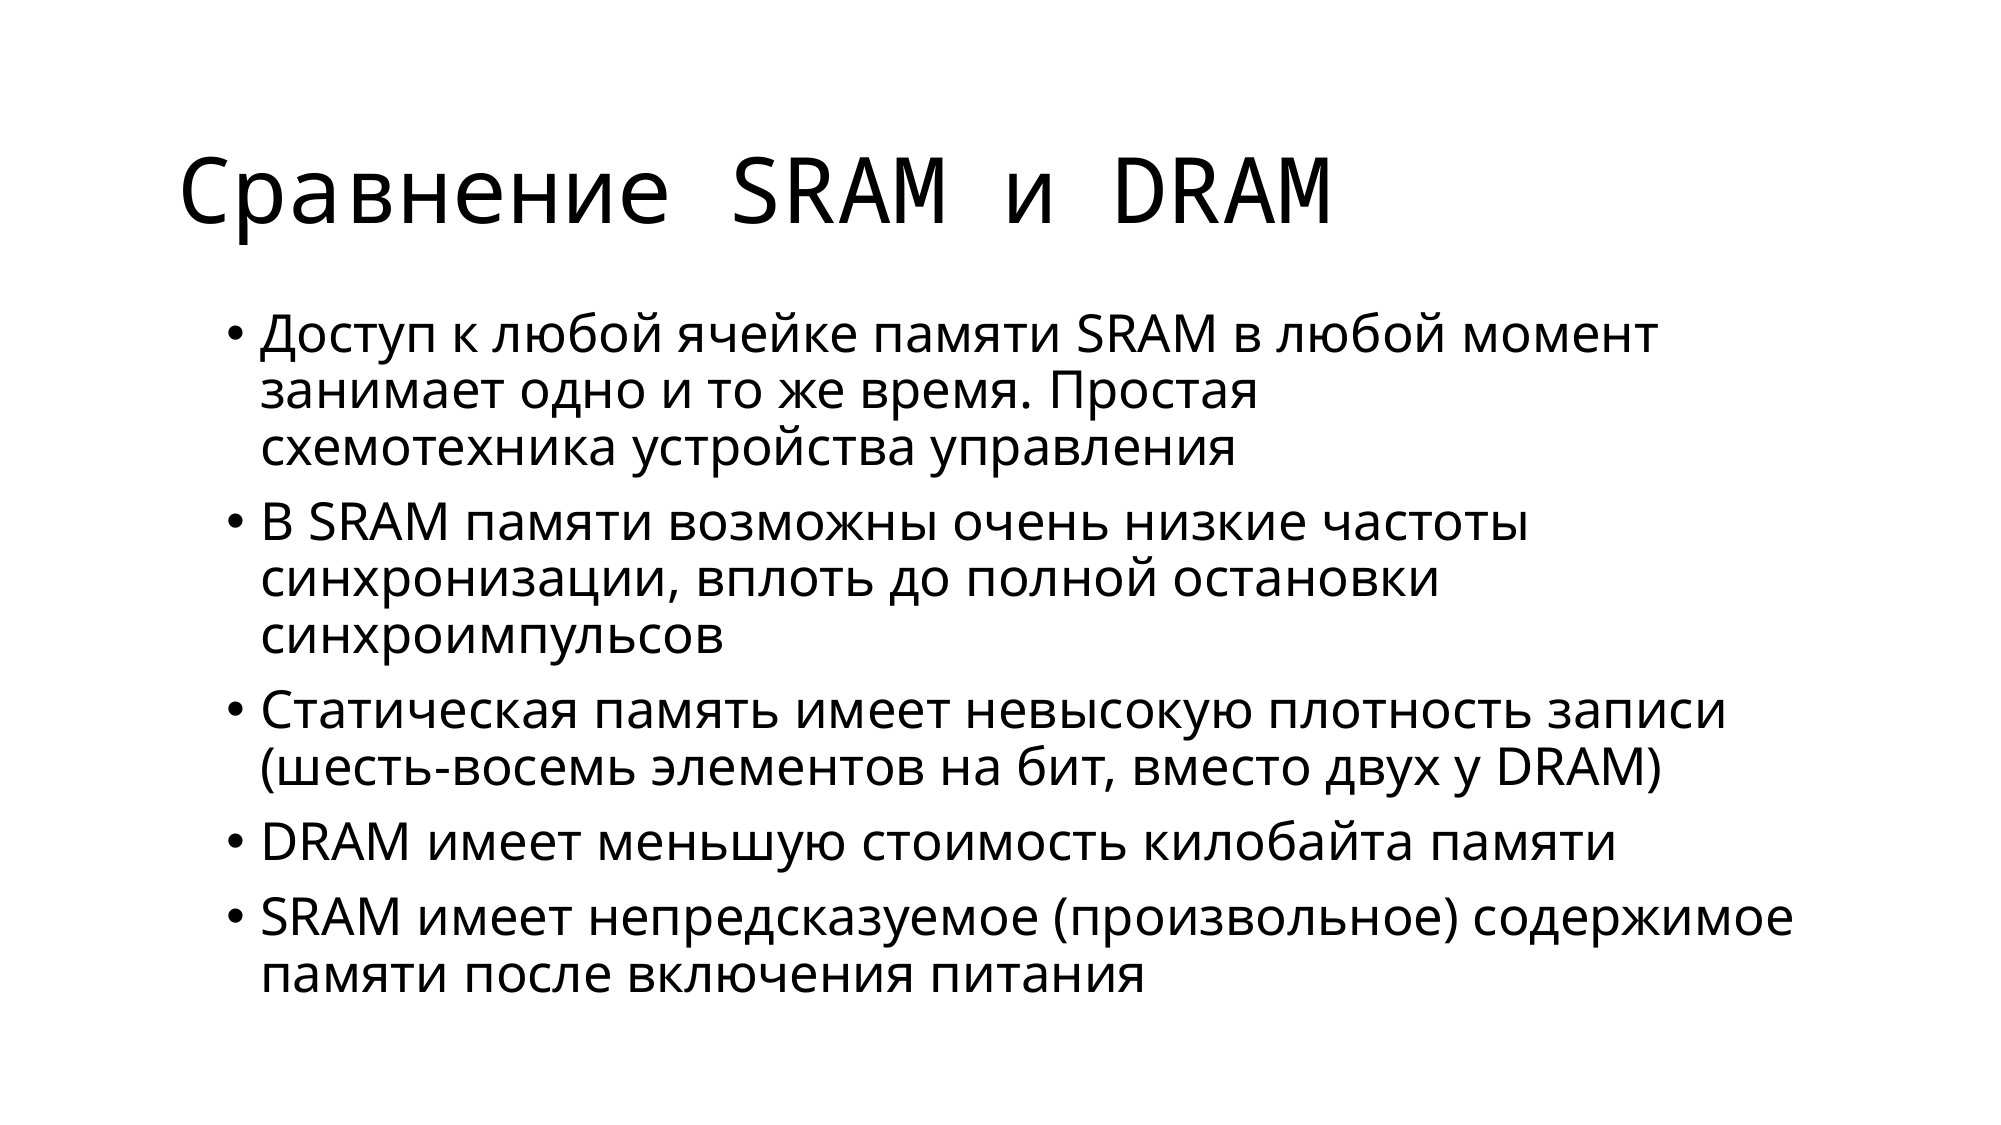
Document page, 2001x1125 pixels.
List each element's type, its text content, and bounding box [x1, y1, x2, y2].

text_box Доступ к любой ячейке памяти SRAM в любой момент занимает одно и то же время. Простая схемотехника устройства управления В SRAM памяти возможны очень низкие частоты синхронизации, вплоть до полной остановки синхроимпульсов Статическая память имеет невысокую плотность записи (шесть-восемь элементов на бит, вместо двух у DRAM) DRAM имеет меньшую стоимость килобайта памяти SRAM имеет непредсказуемое (произвольное) содержимое памяти после включения питания [211, 299, 1863, 1014]
text_box Сравнение SRAM и DRAM [162, 84, 1888, 303]
